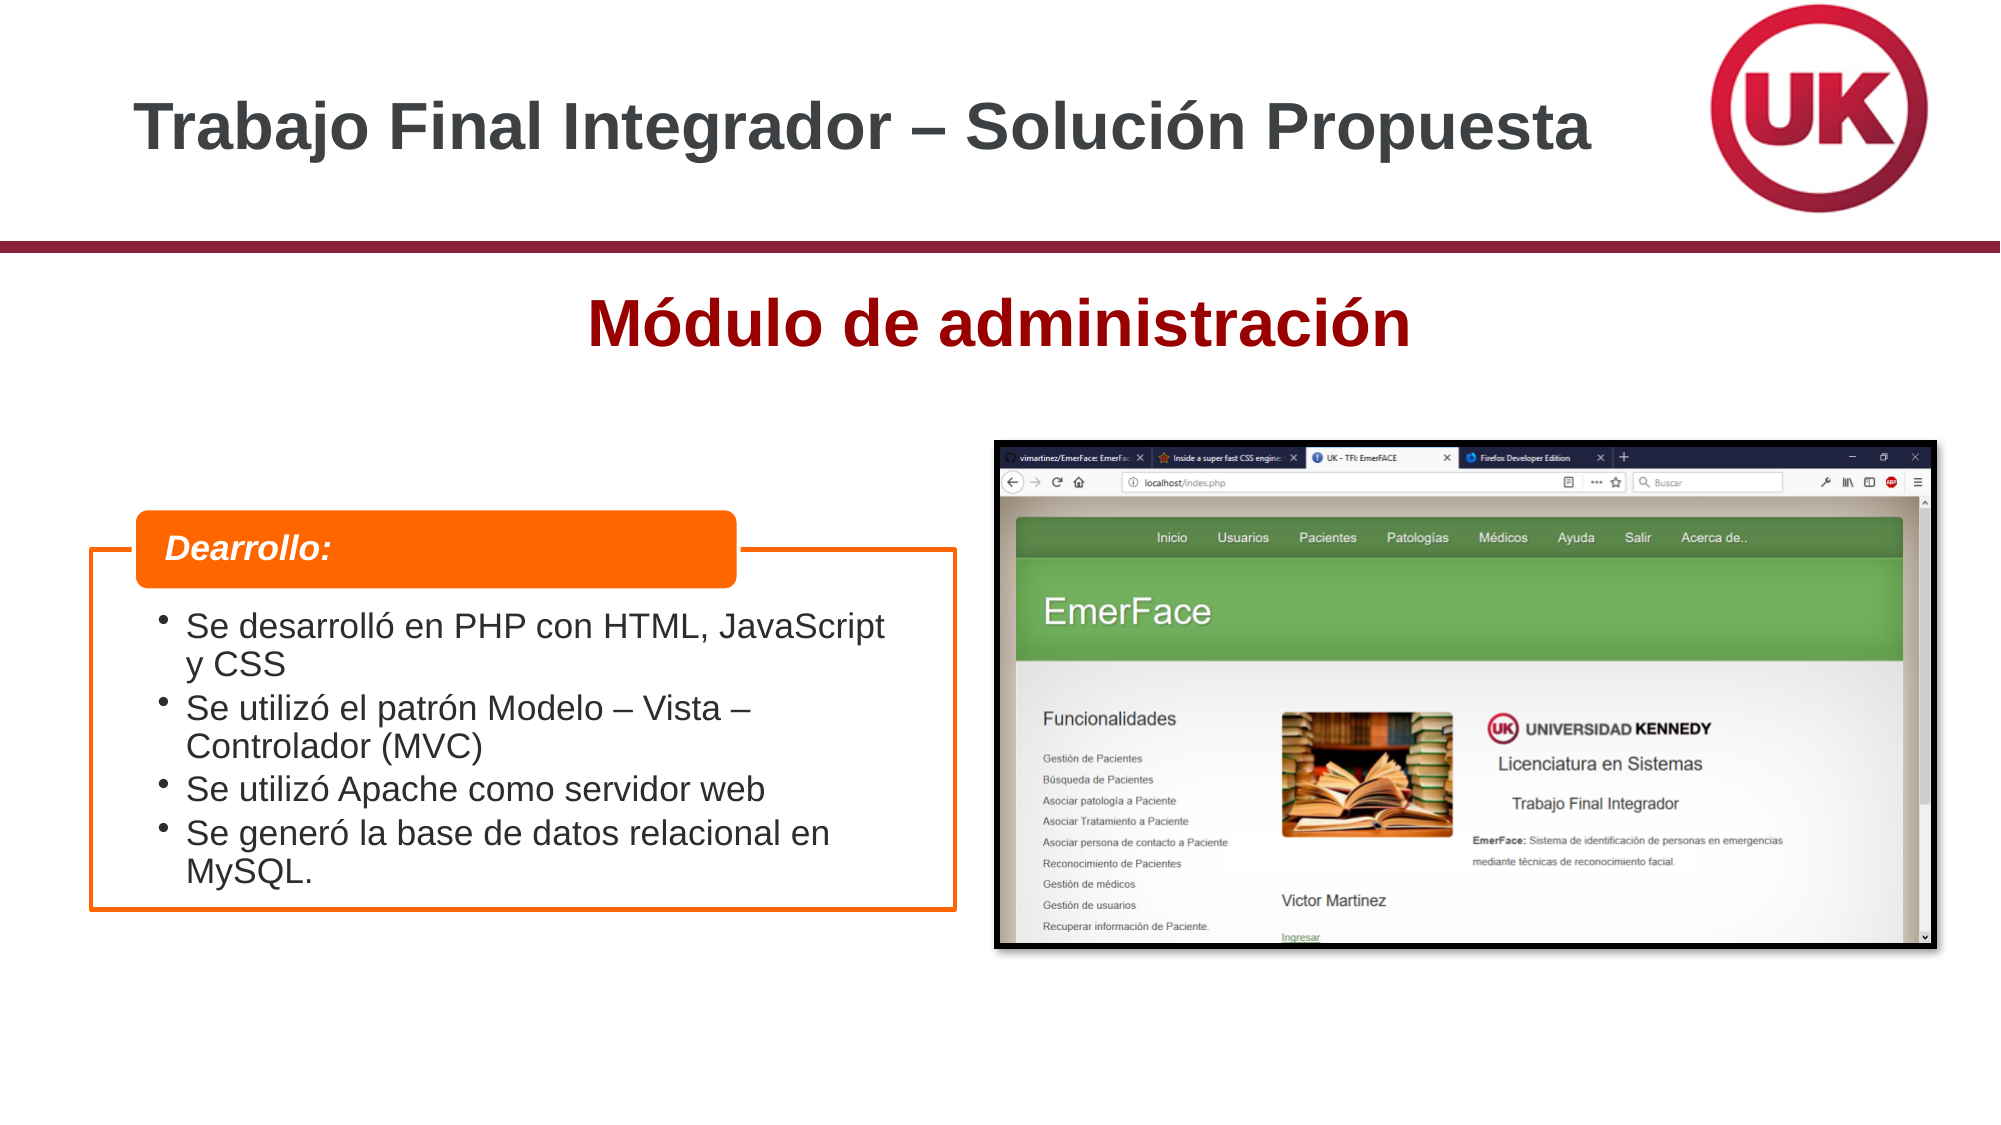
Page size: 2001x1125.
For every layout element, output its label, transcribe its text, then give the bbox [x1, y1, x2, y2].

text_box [90, 500, 955, 917]
text_box Módulo de administración [0, 287, 2000, 392]
picture [1706, 0, 1936, 220]
picture [999, 446, 1931, 943]
title Trabajo Final Integrador – Solución Propuesta [99, 31, 1674, 171]
text_box [0, 243, 2000, 251]
